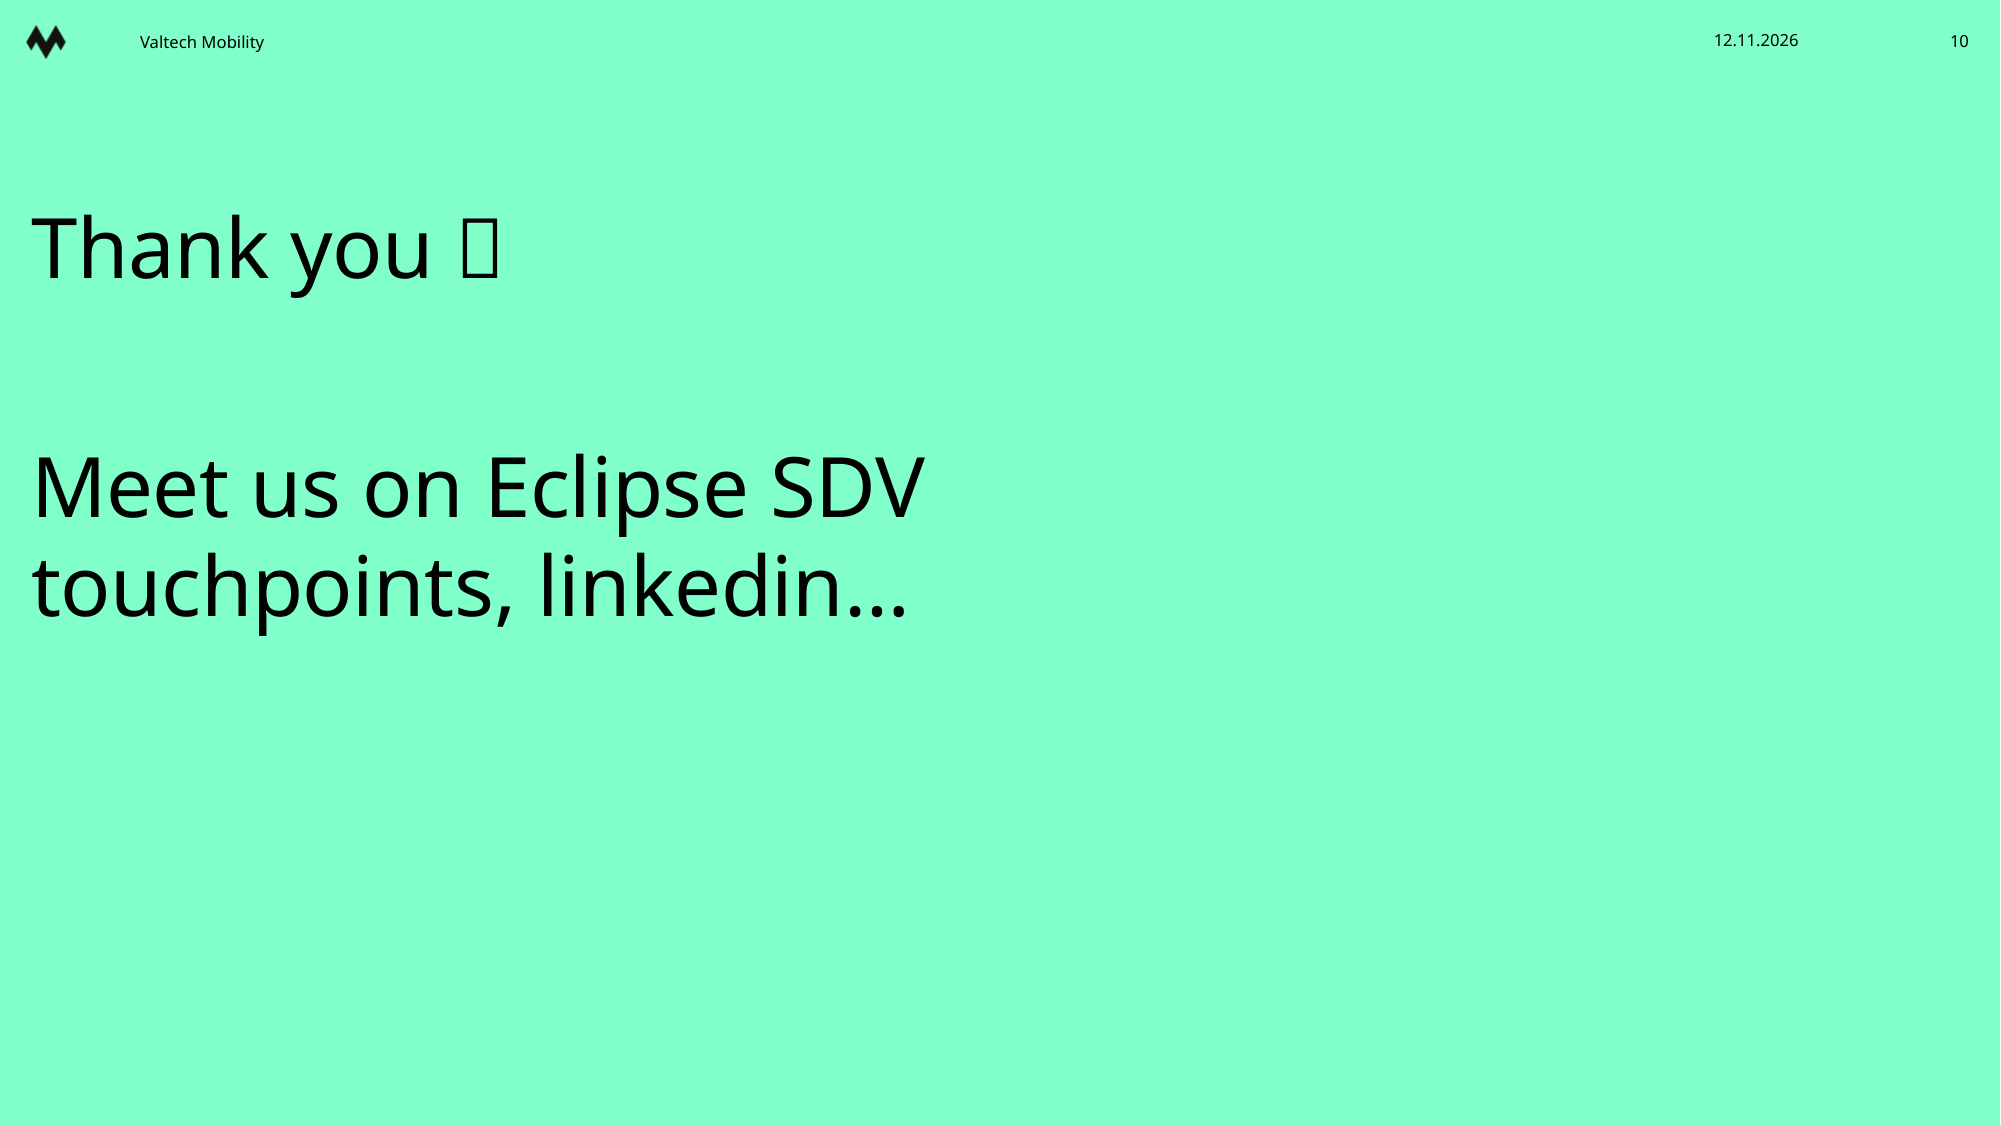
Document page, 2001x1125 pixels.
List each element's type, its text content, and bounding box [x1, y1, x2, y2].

slide_number 9 [1925, 32, 1969, 53]
picture [16, 12, 76, 72]
footer Valtech Mobility [139, 31, 417, 50]
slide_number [1526, 31, 1799, 53]
list Thank you  Meet us on Eclipse SDV touchpoints, linkedin… [31, 198, 1307, 943]
